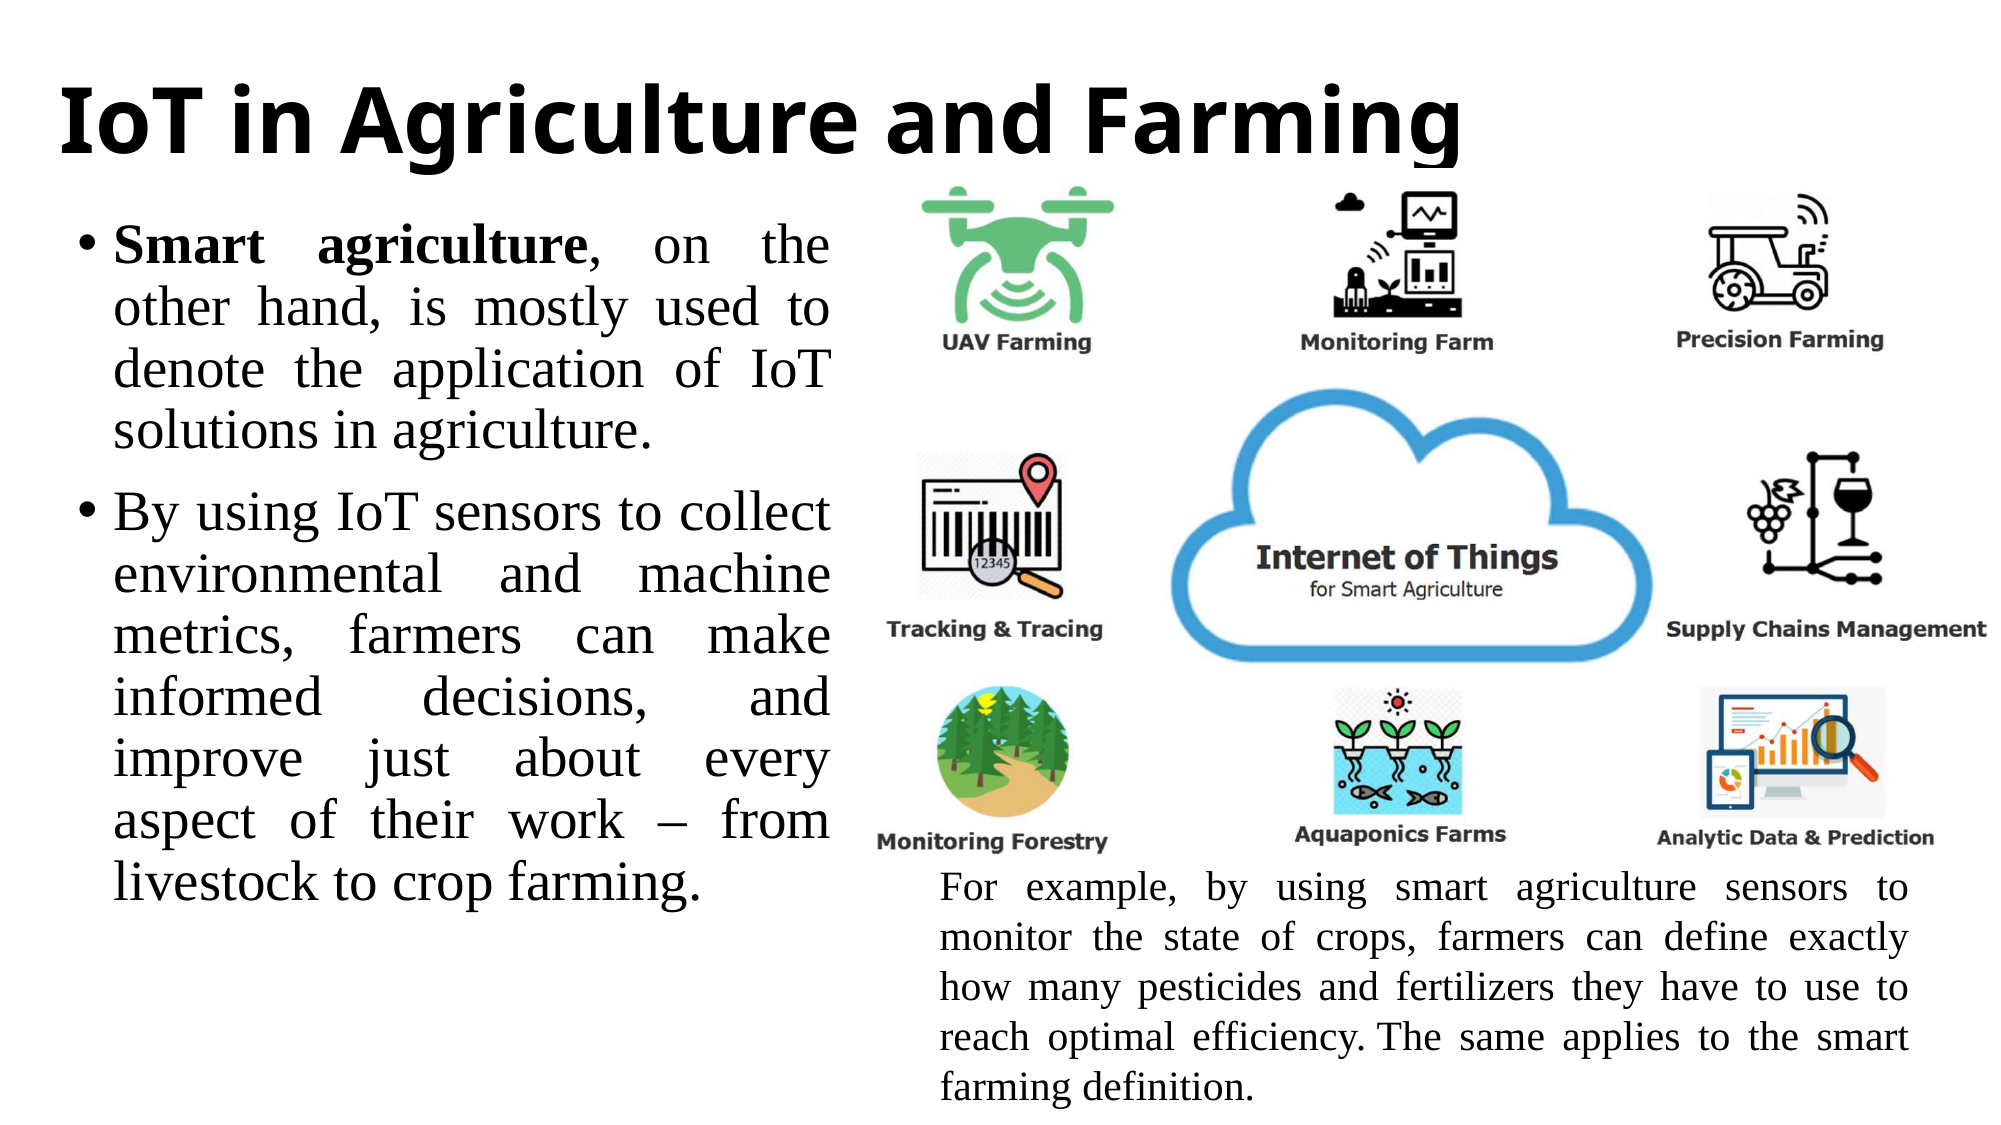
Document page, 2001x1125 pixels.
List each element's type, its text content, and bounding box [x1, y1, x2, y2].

picture [864, 168, 2000, 867]
title IoT in Agriculture and Farming [44, 15, 1770, 233]
text_box For example, by using smart agriculture sensors to monitor the state of crops, farmers can define exactly how many pesticides and fertilizers they have to use to reach optimal efficiency. The same applies to the smart farming definition. [924, 867, 1925, 1116]
list Smart agriculture, on the other hand, is mostly used to denote the application of IoT solutions in agriculture. By using IoT sensors to collect environmental and machine metrics, farmers can make informed decisions, and improve just about every aspect of their work – from livestock to crop farming. [62, 207, 847, 921]
